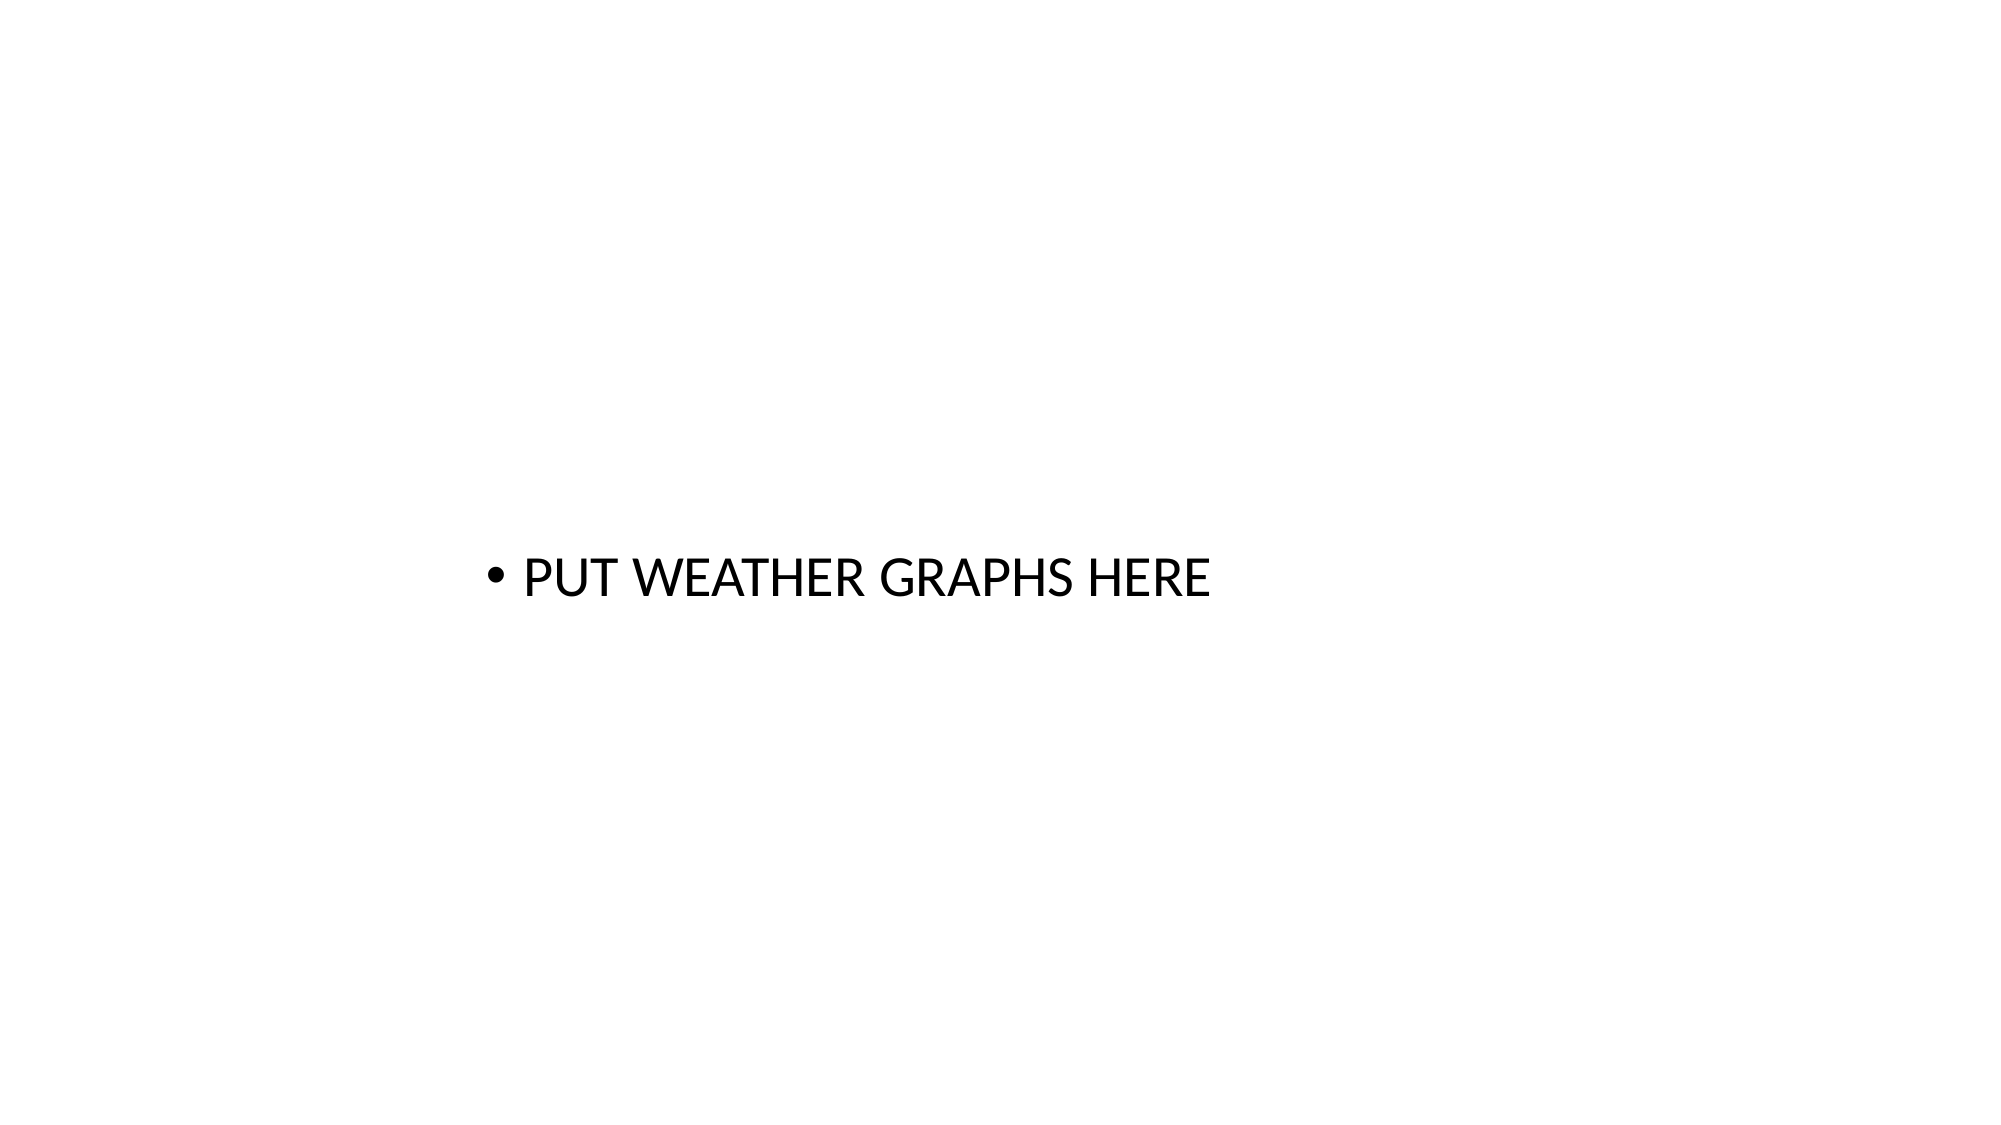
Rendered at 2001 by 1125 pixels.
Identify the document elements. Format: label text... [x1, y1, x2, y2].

list PUT WEATHER GRAPHS HERE [470, 539, 1594, 1125]
